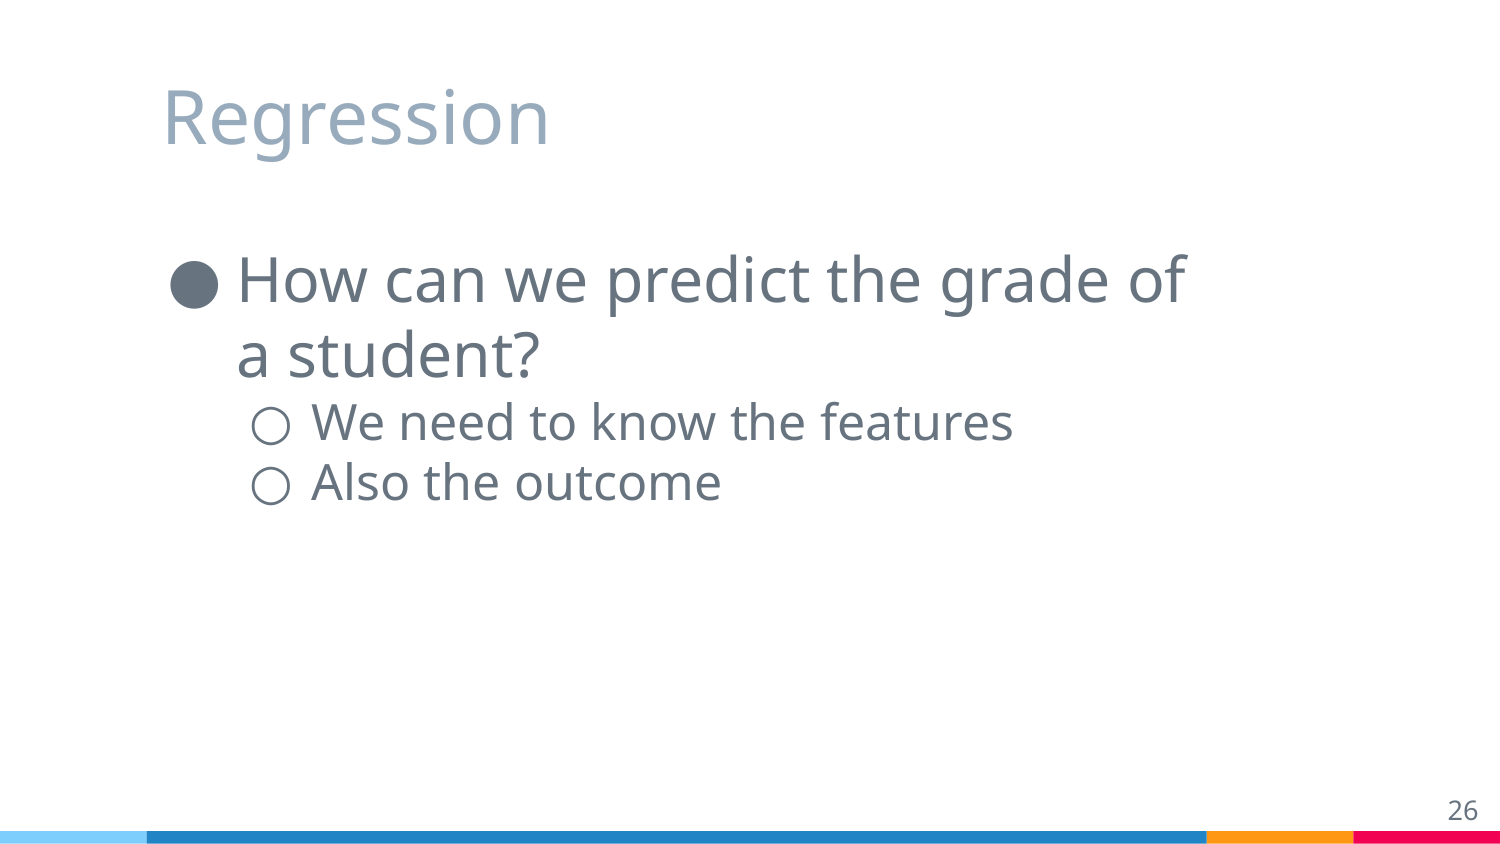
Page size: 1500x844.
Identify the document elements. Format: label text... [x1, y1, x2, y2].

slide_number ‹#› [1403, 779, 1494, 844]
list How can we predict the grade of a student? We need to know the features Also the outcome [146, 225, 1207, 809]
title Regression [146, 33, 1207, 175]
